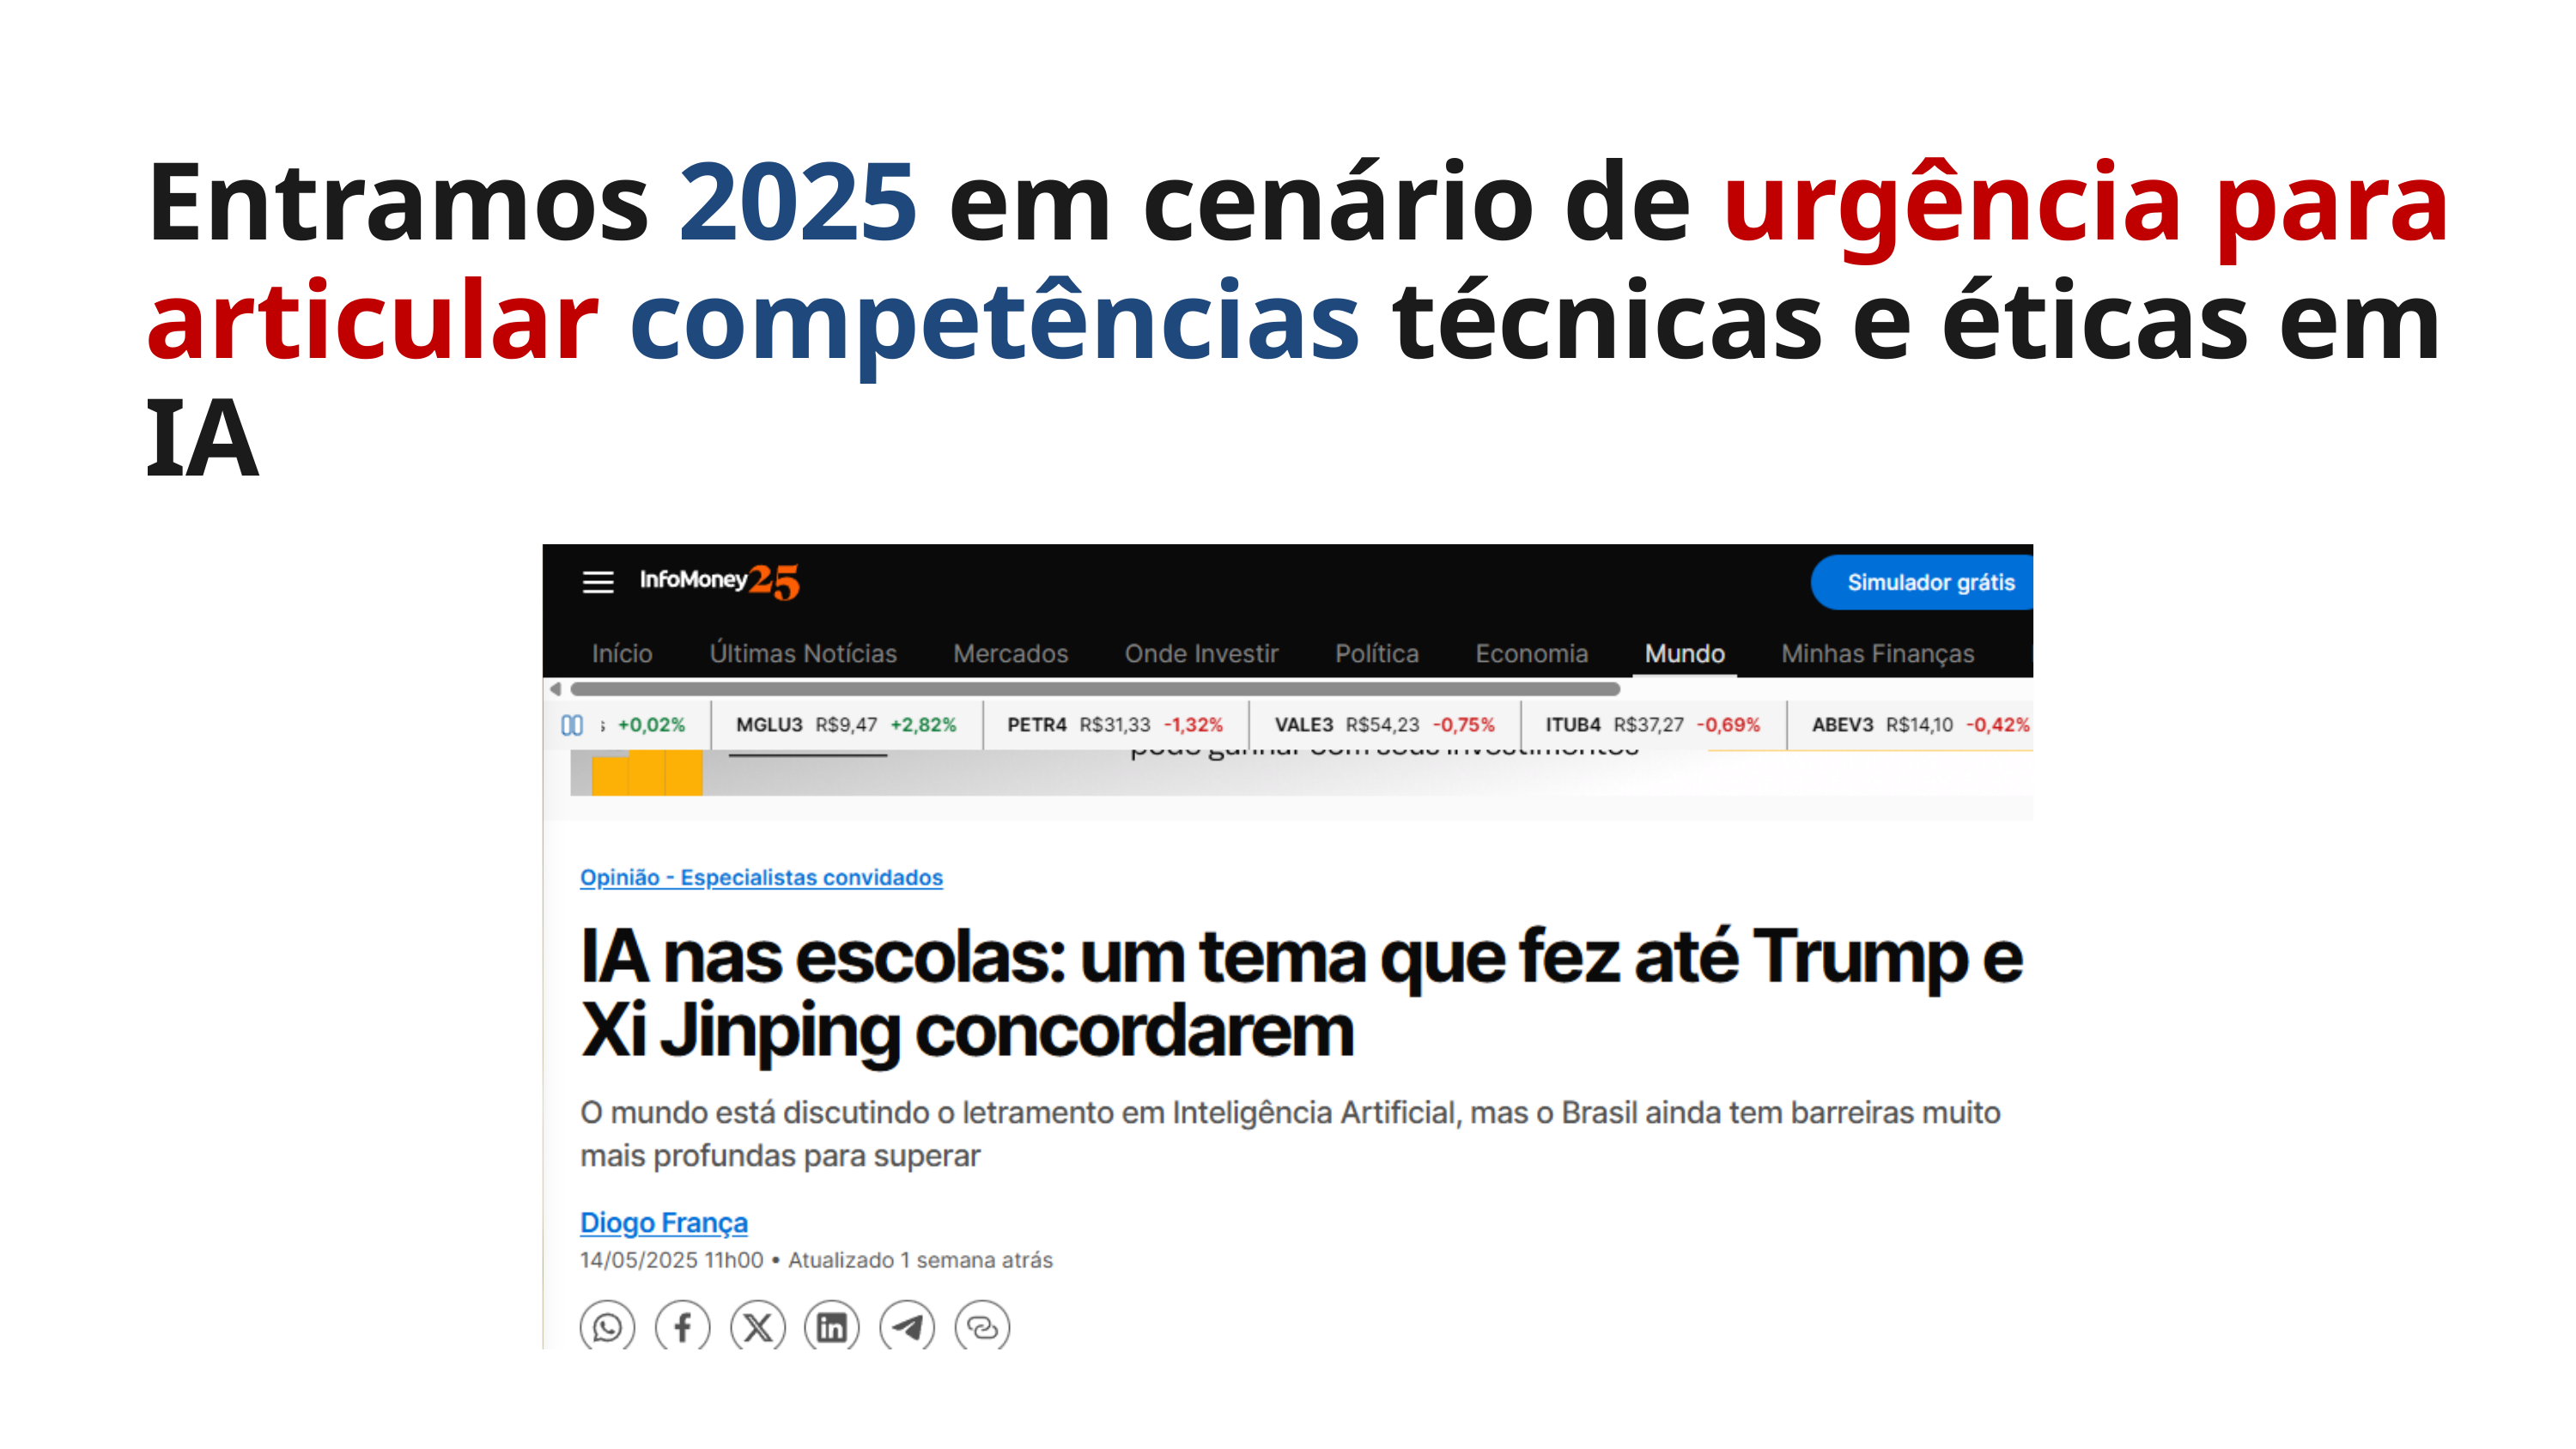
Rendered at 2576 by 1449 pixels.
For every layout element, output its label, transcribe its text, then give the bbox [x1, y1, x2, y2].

text_box Entramos 2025 em cenário de urgência para articular competências técnicas e éticas em IA [144, 143, 2501, 498]
text_box [542, 544, 2034, 1349]
